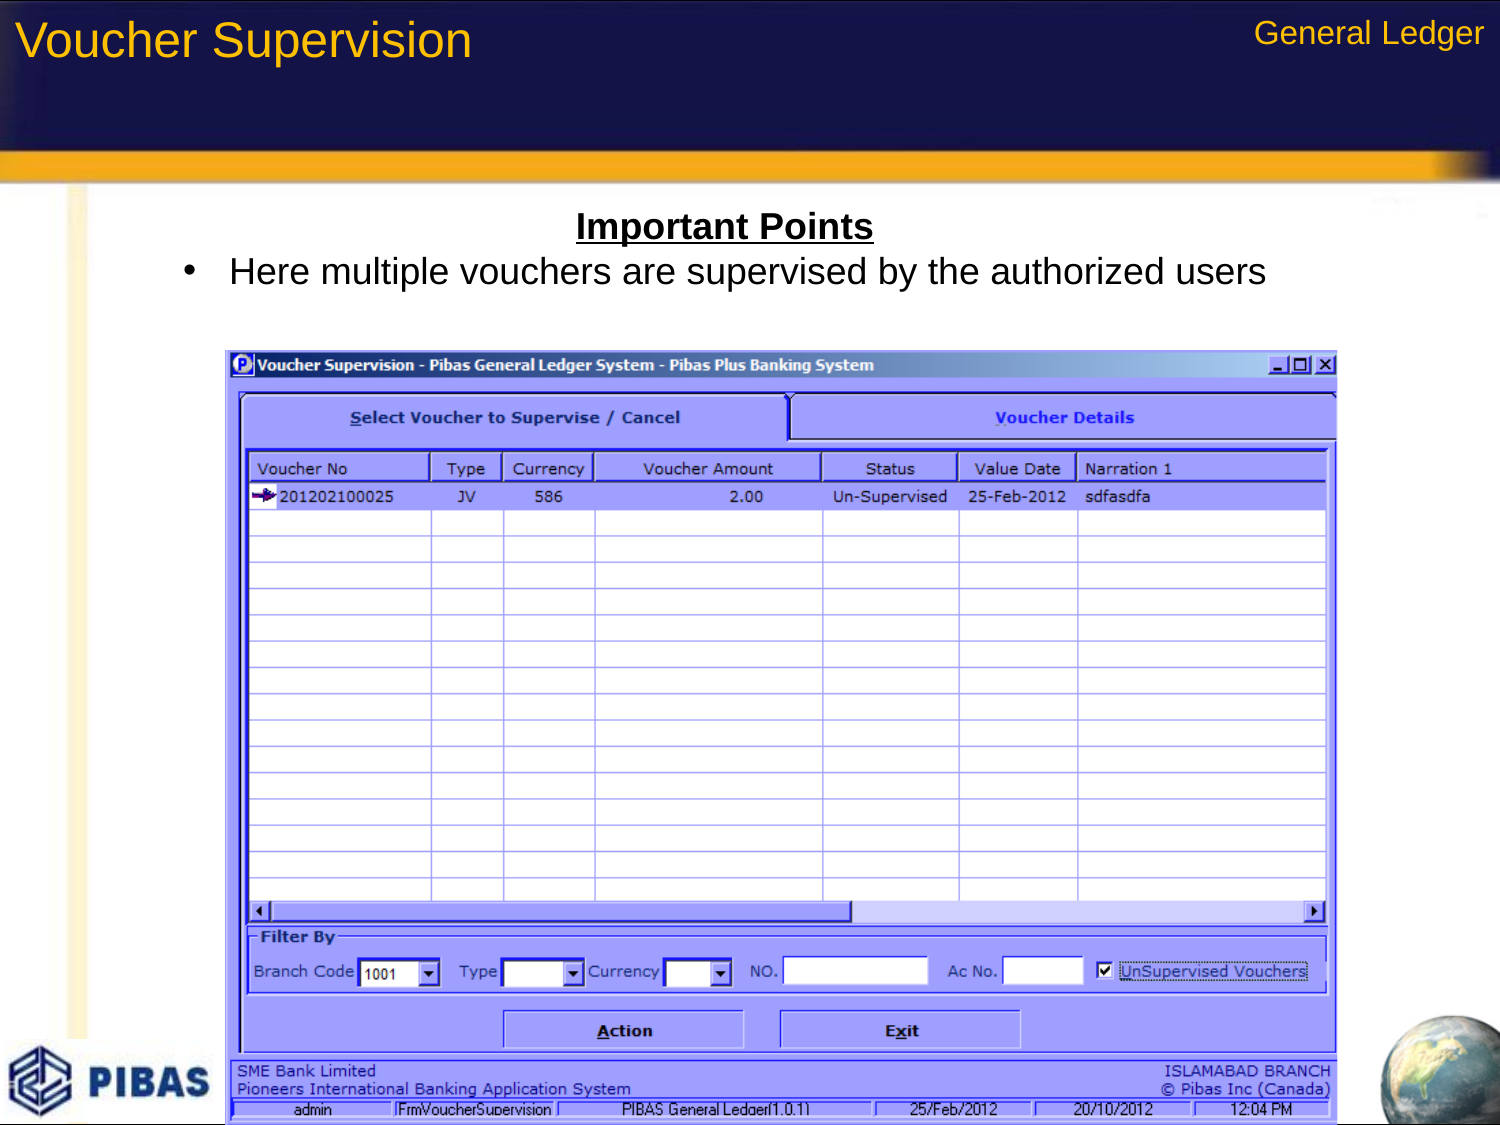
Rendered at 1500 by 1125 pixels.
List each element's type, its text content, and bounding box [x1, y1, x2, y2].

picture [0, 1, 1500, 1125]
text_box Important Points Here multiple vouchers are supervised by the authorized users [49, 149, 1400, 300]
text_box General Ledger [999, 0, 1500, 63]
text_box Voucher Supervision [0, 0, 775, 75]
